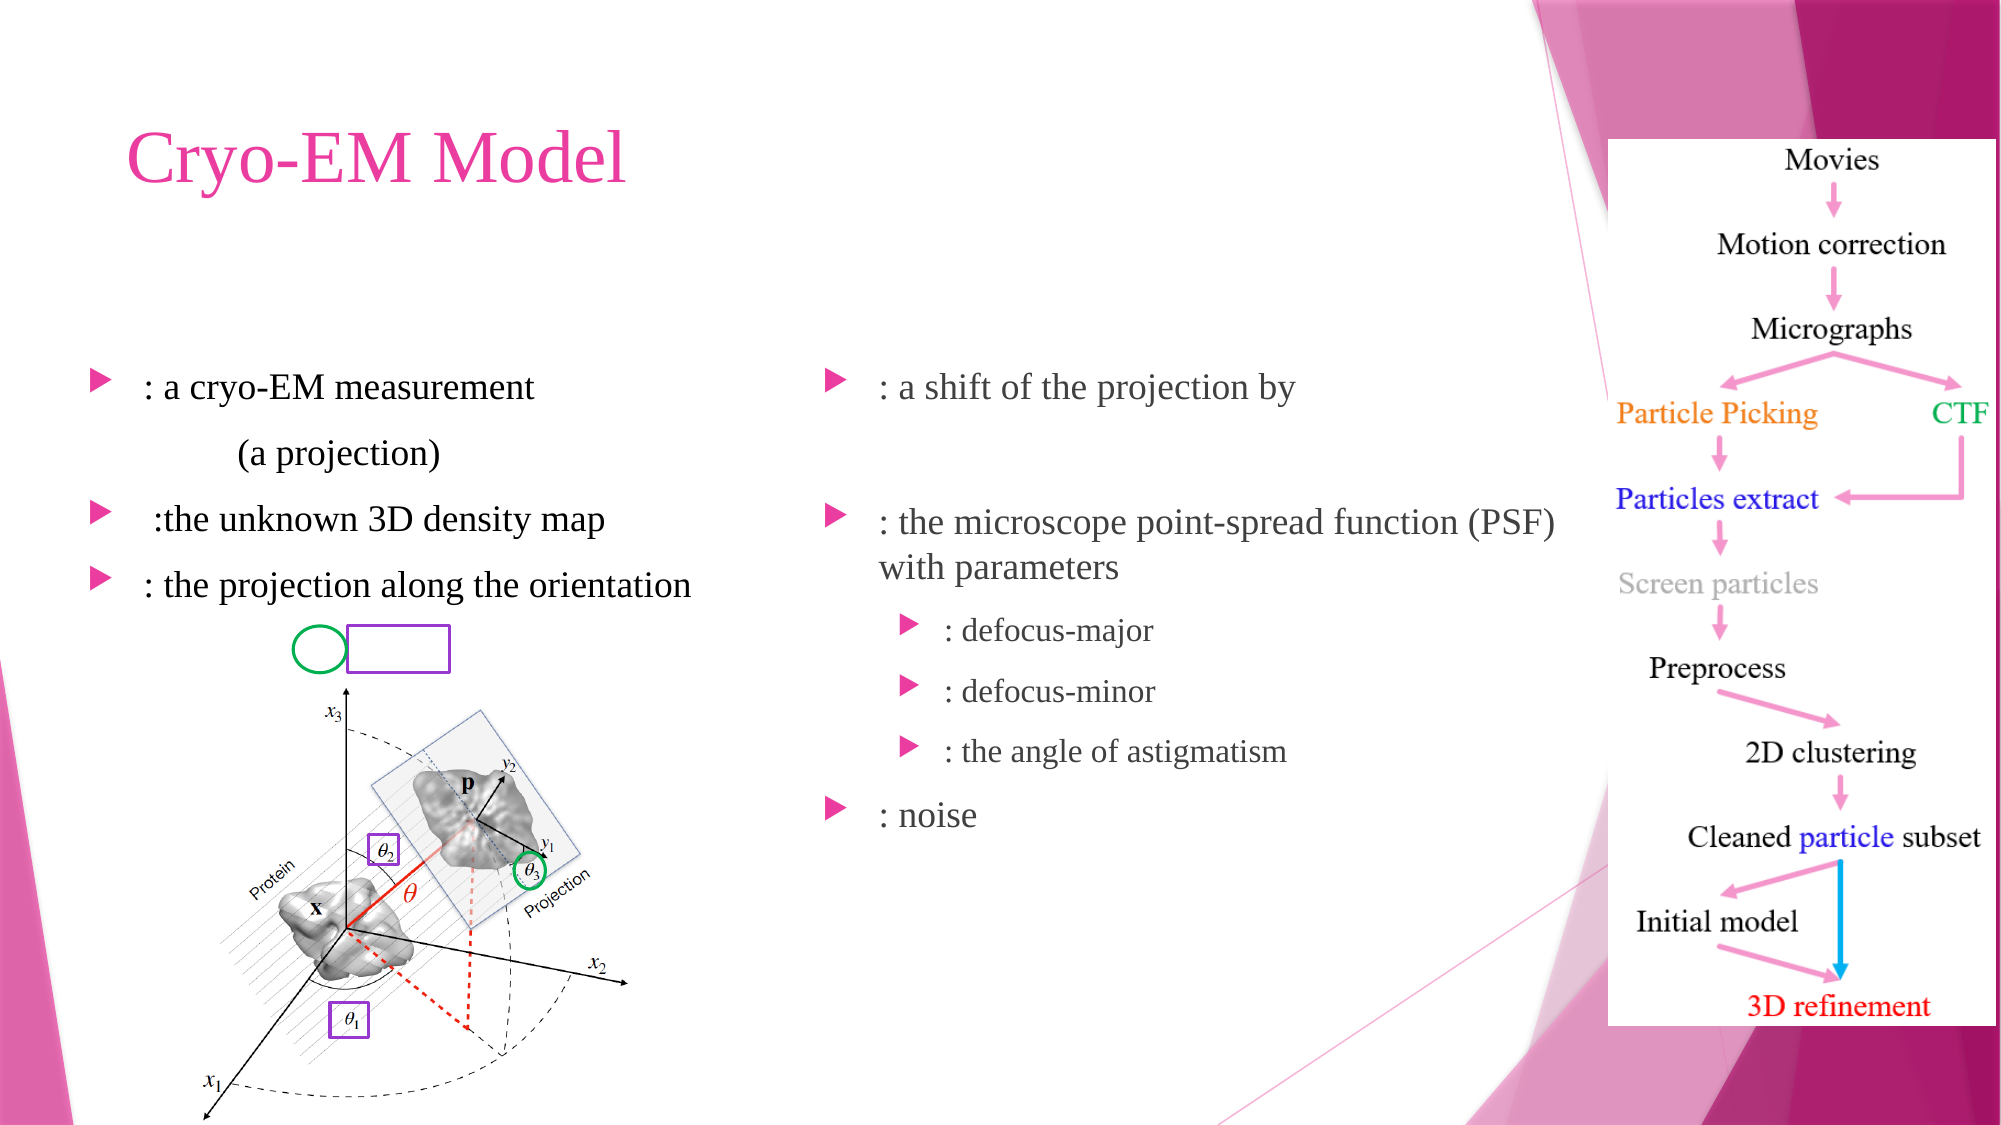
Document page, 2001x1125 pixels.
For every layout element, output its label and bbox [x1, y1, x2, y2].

text_box [291, 624, 348, 675]
text_box [346, 624, 451, 674]
picture [1607, 139, 1996, 1027]
picture [192, 680, 635, 1125]
